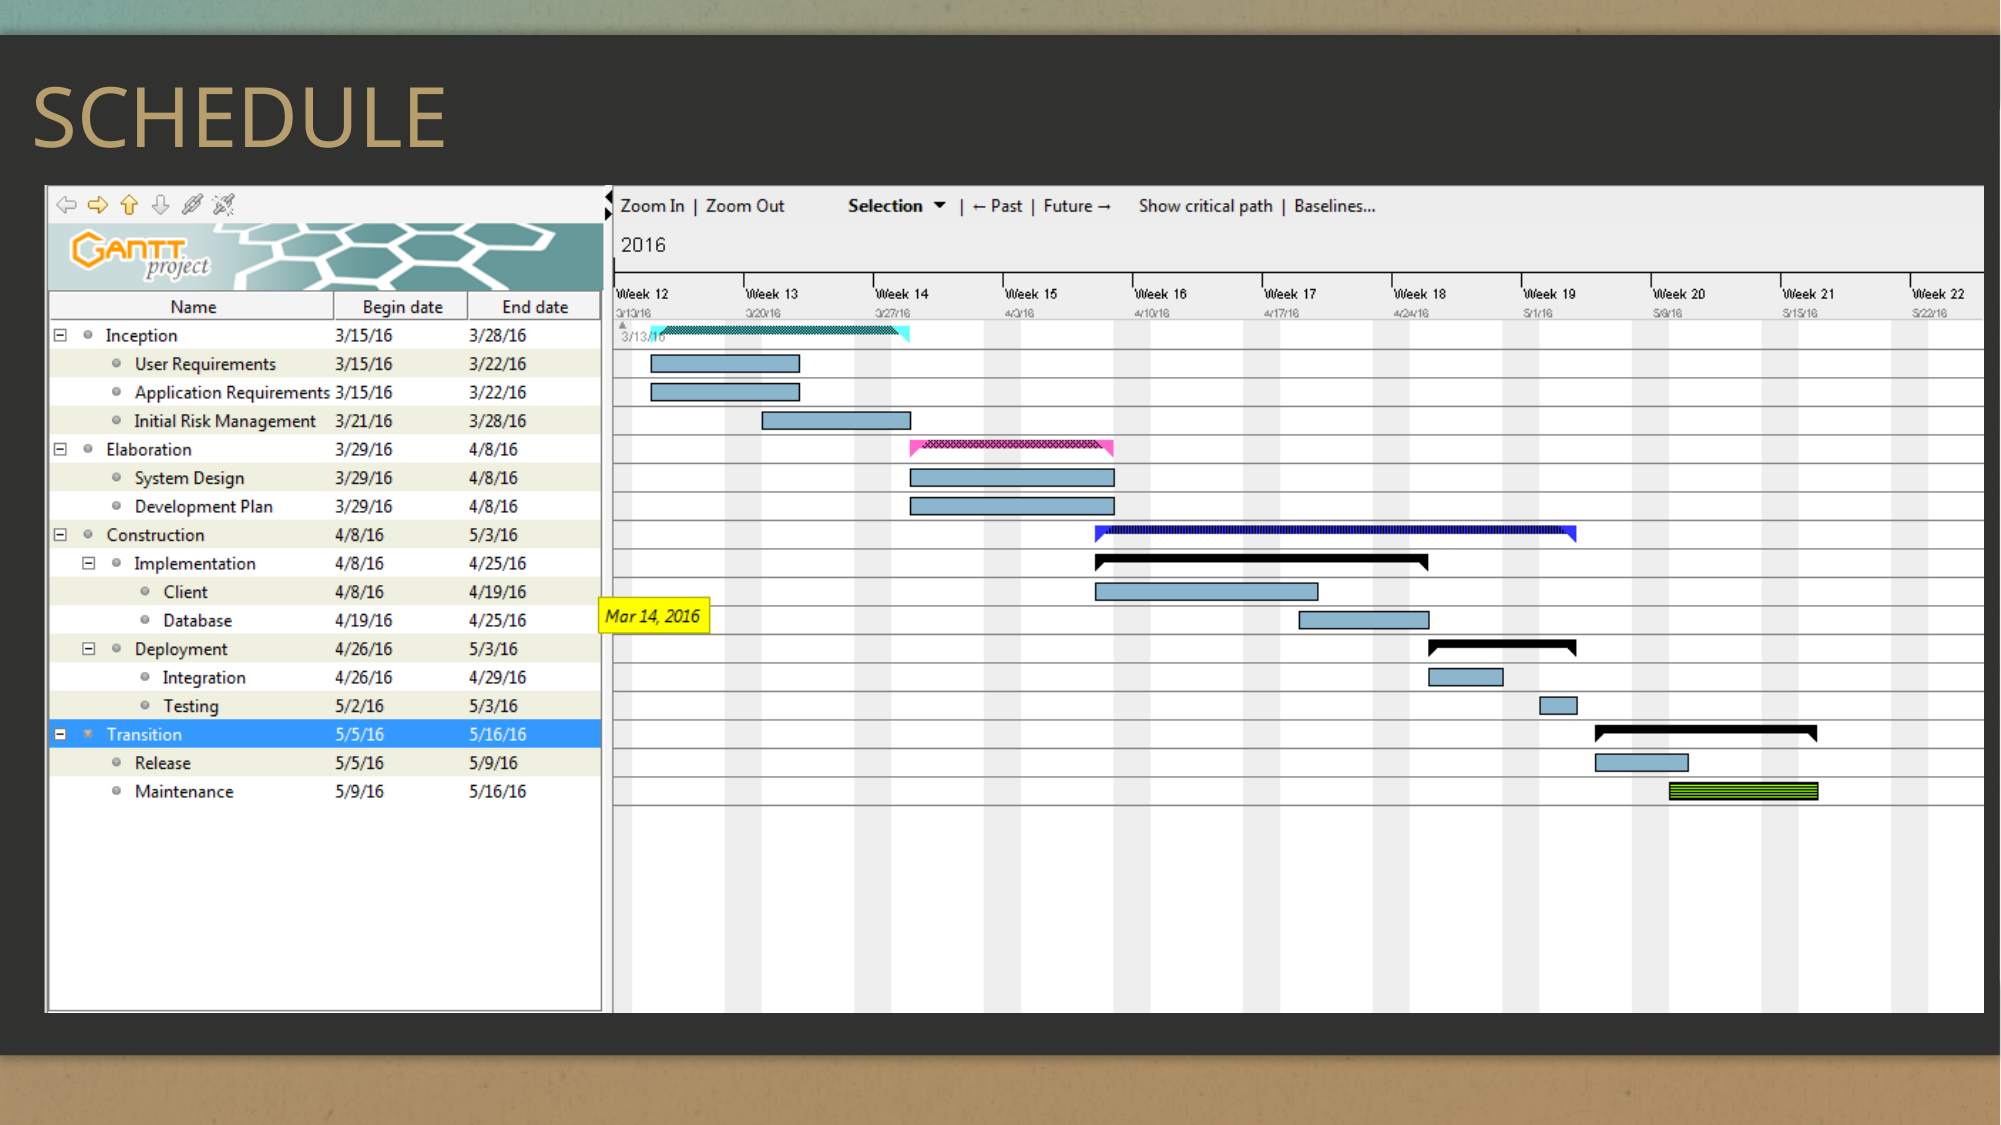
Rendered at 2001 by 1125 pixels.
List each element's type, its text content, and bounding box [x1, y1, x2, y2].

title SCHEDULE [16, 42, 1592, 173]
picture [44, 185, 1984, 1013]
picture [0, 0, 2001, 1125]
